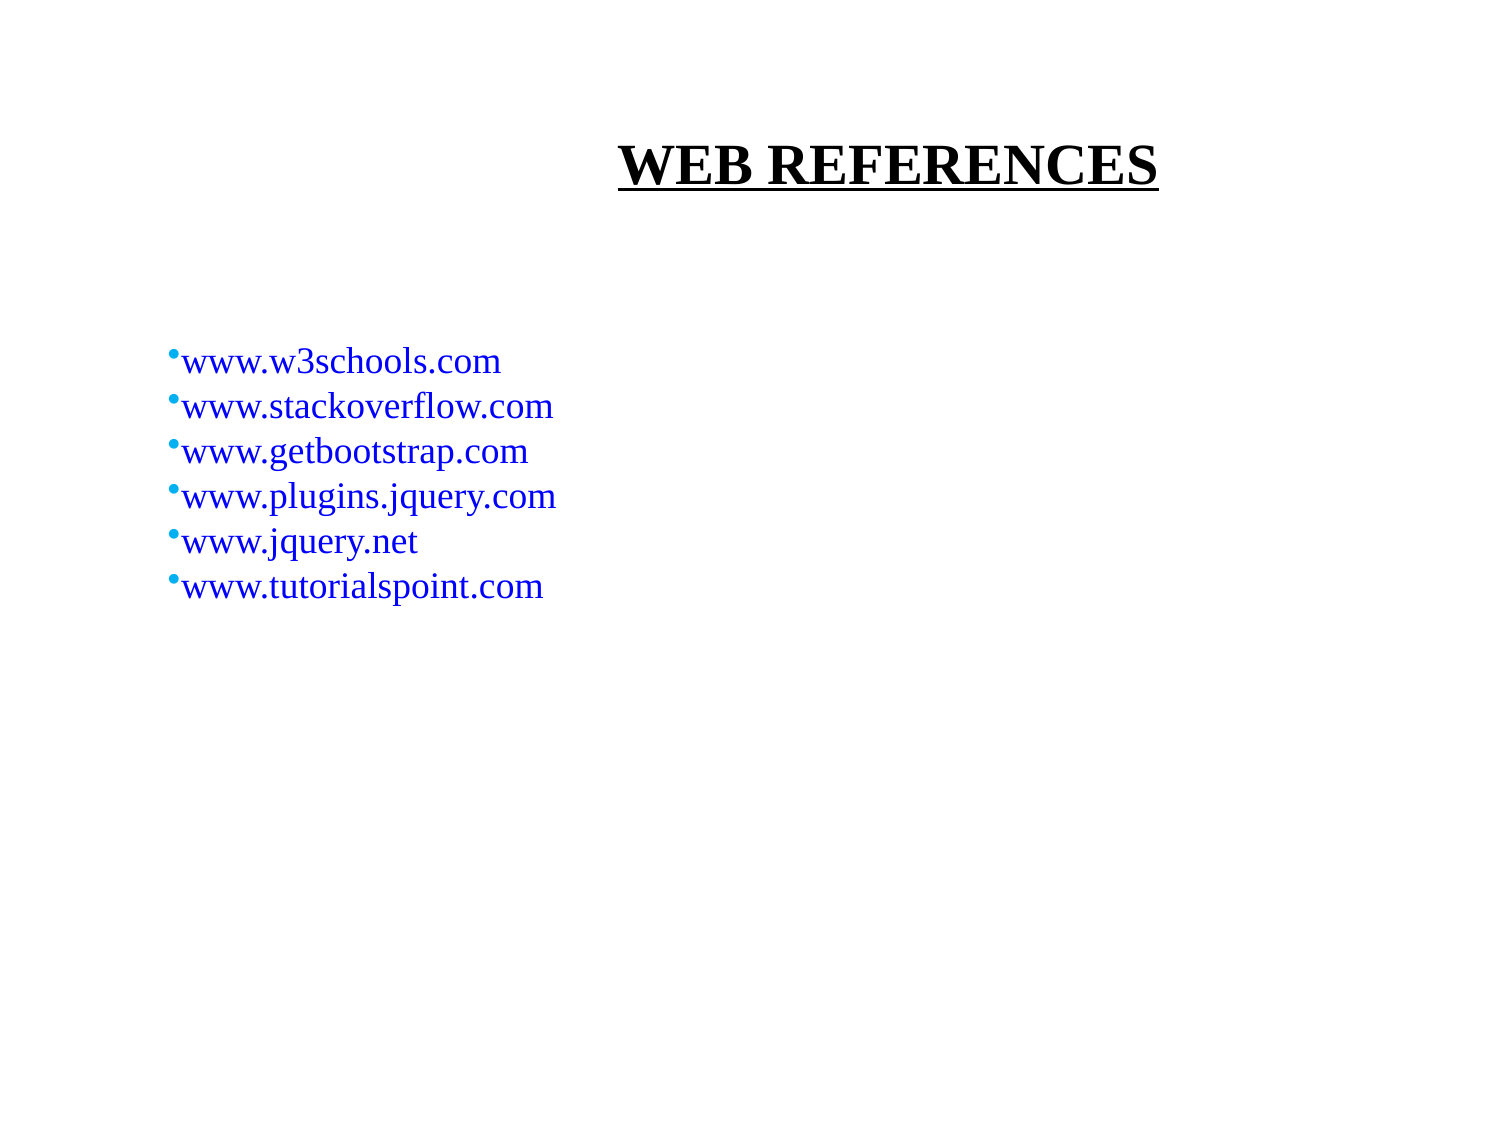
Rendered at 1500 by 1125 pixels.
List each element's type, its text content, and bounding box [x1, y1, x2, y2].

text_box WEB REFERENCES www.w3schools.com www.stackoverflow.com www.getbootstrap.com www.plugins.jquery.com www.jquery.net www.tutorialspoint.com [152, 58, 1462, 614]
